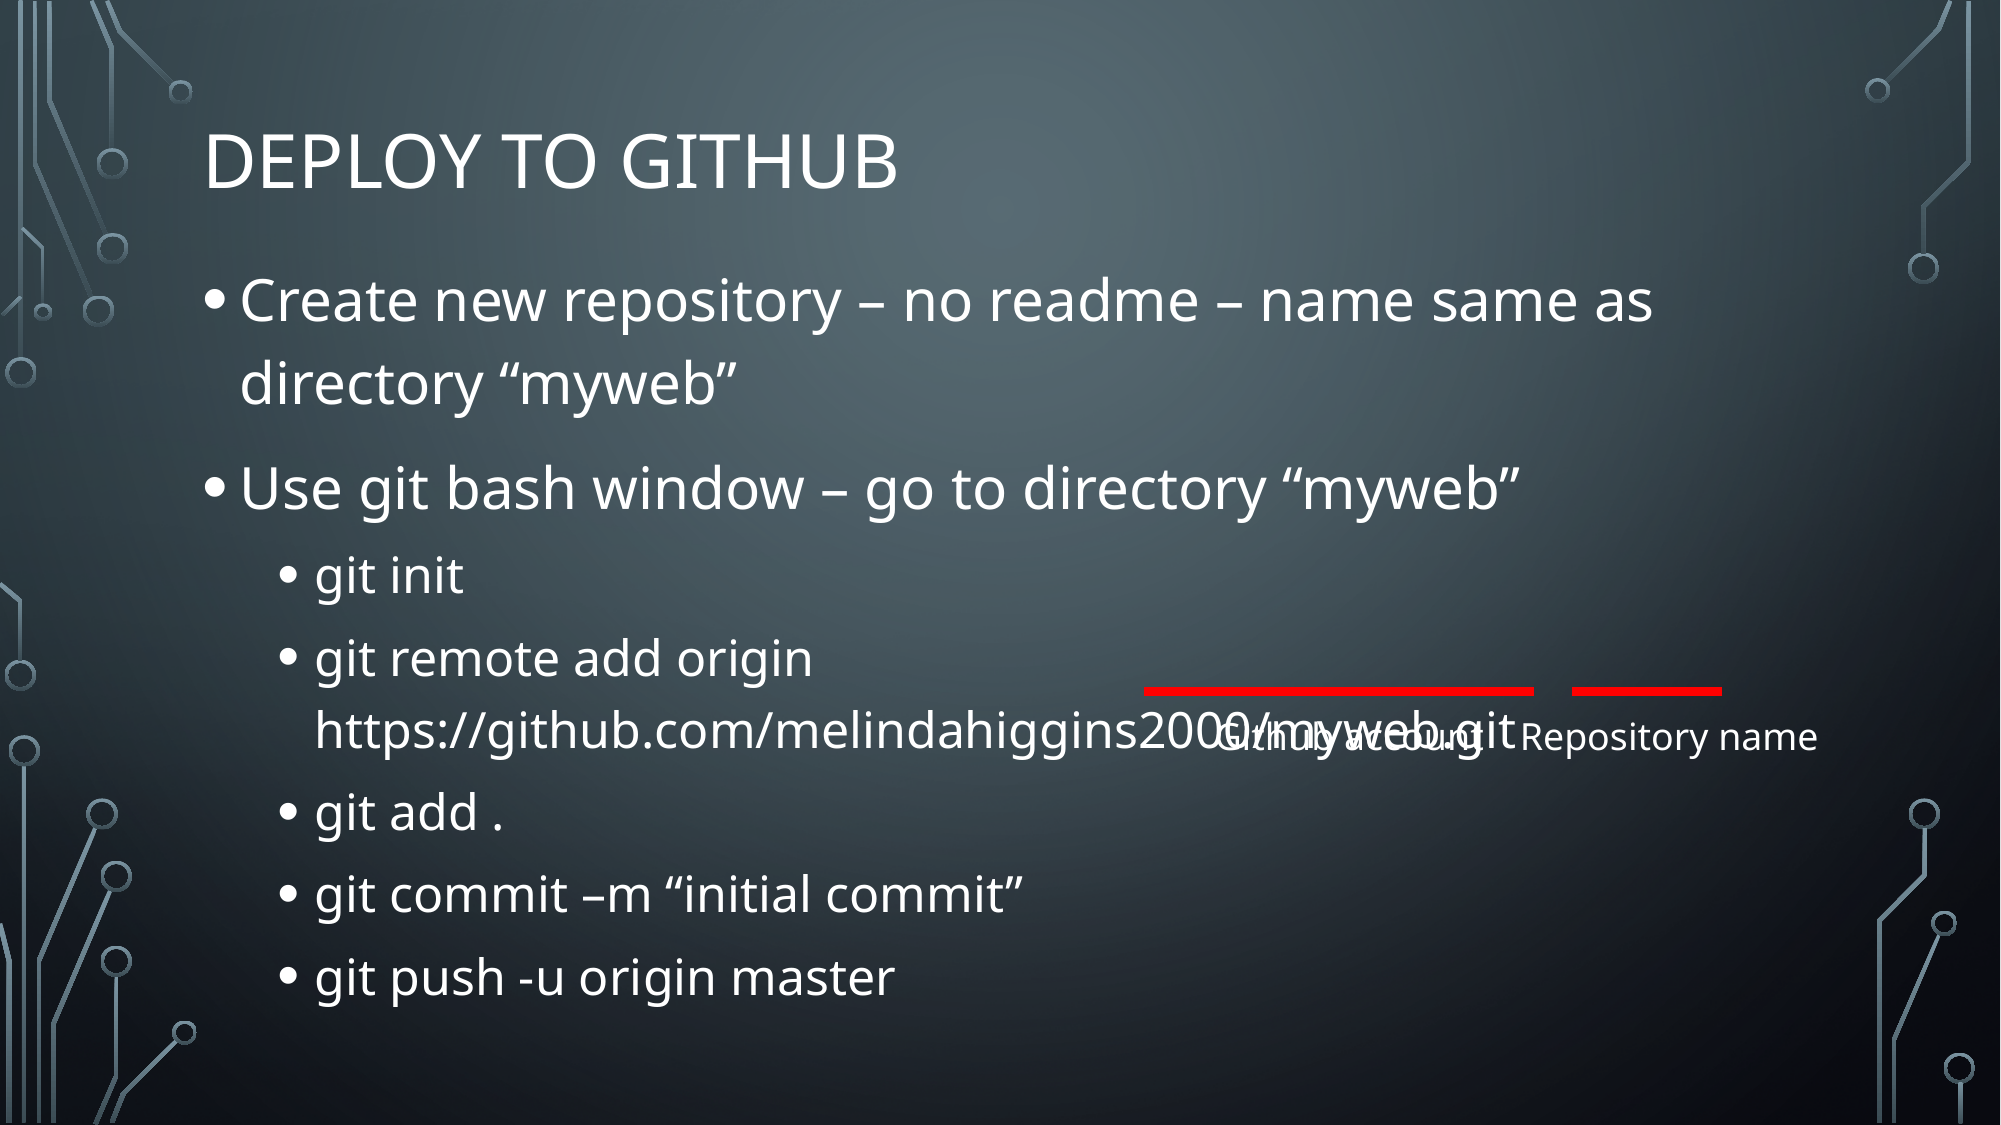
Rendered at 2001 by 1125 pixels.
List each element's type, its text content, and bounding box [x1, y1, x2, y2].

title Deploy to Github [187, 101, 1813, 228]
text_box Repository name [1504, 705, 1834, 766]
list Create new repository – no readme – name same as directory “myweb” Use git bash window – go to directory “myweb” git init git remote add origin https://github.com/melindahiggins2000/myweb.git git add . git commit –m “initial commit” git push -u origin master [187, 241, 1813, 1081]
text_box Github account [1199, 705, 1499, 766]
